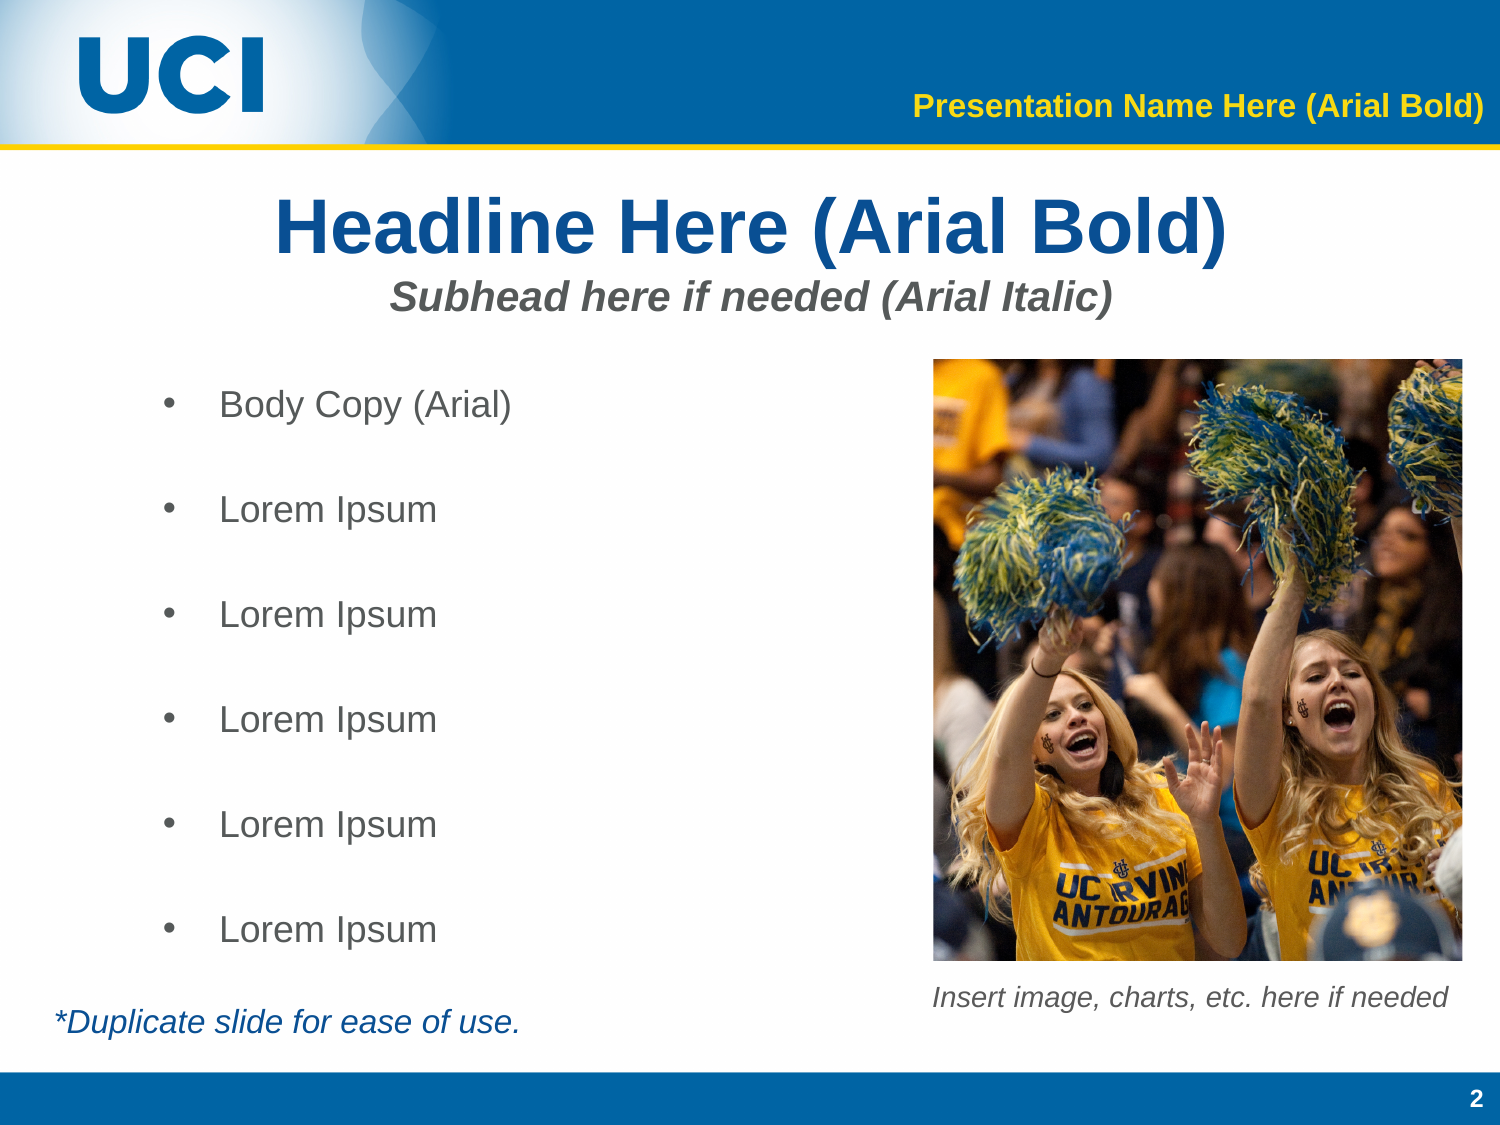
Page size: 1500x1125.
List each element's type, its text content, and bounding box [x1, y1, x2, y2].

title Headline Here (Arial Bold) Subhead here if needed (Arial Italic) [0, 168, 1500, 328]
picture [0, 0, 1500, 168]
list Body Copy (Arial) Lorem Ipsum Lorem Ipsum Lorem Ipsum Lorem Ipsum Lorem Ipsum [147, 372, 811, 962]
text_box Presentation Name Here (Arial Bold) [849, 76, 1500, 132]
text_box Insert image, charts, etc. here if needed [917, 970, 1495, 1021]
slide_number 2 [1148, 1067, 1499, 1125]
picture [0, 328, 1500, 1125]
text_box *Duplicate slide for ease of use. [38, 992, 753, 1048]
